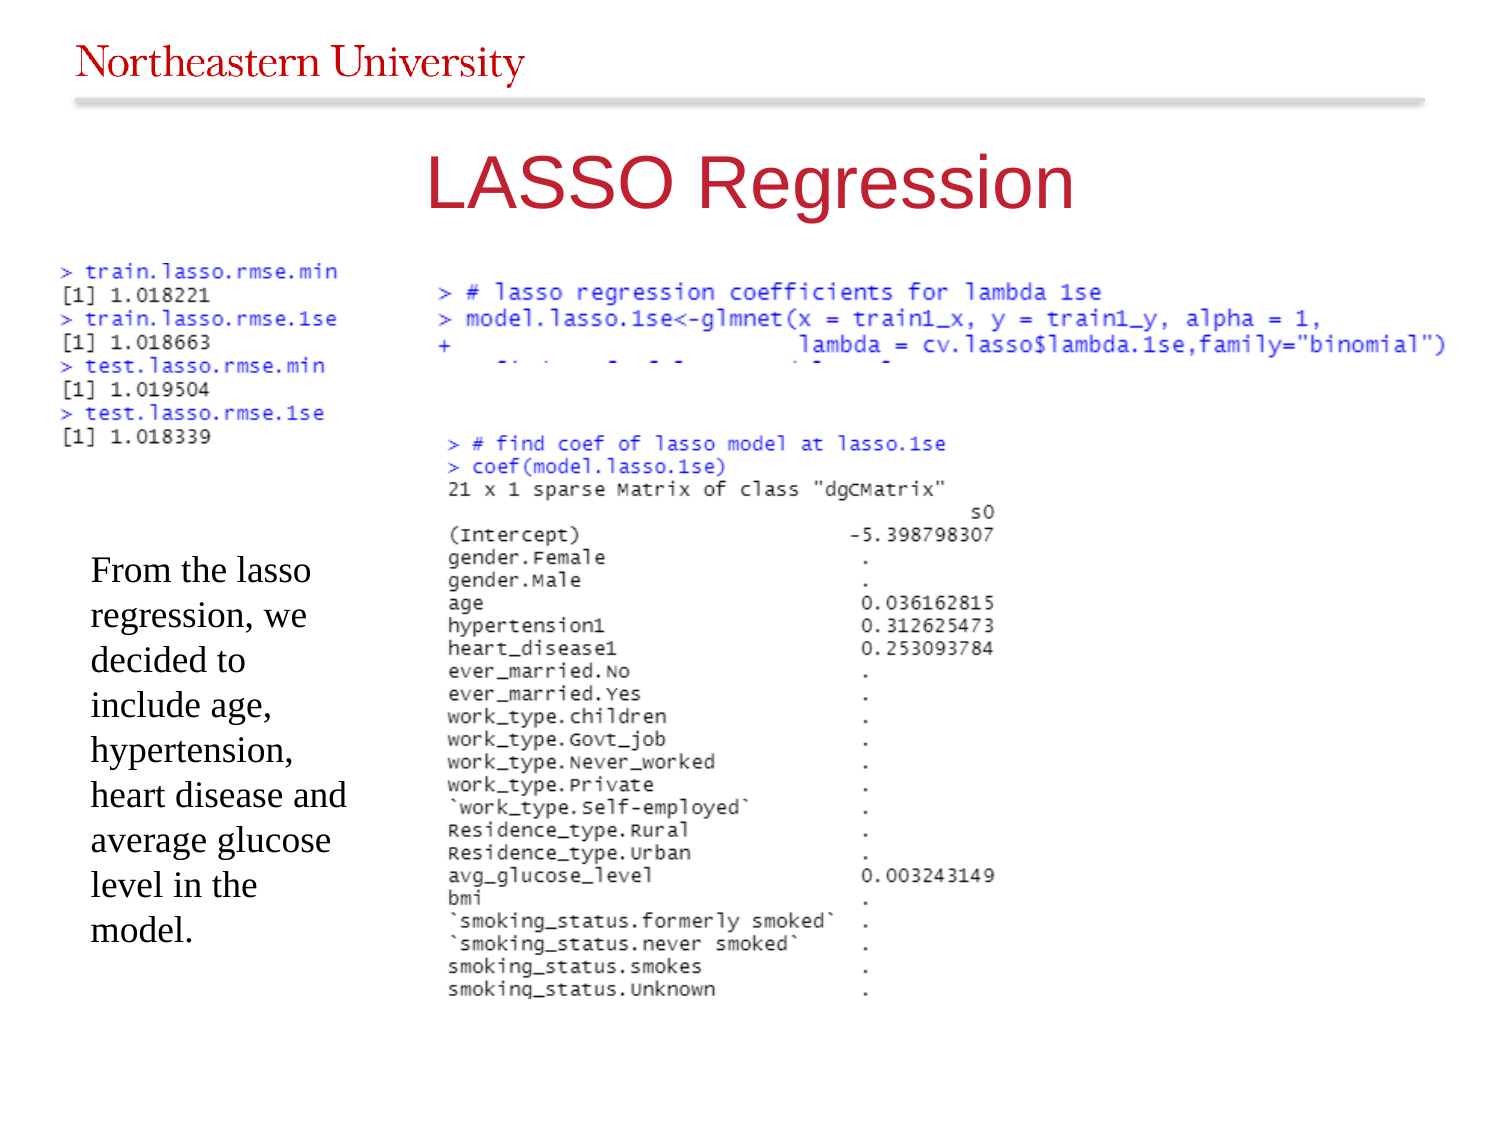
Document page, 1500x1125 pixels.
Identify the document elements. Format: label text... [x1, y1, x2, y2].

text_box From the lasso regression, we decided to include age, hypertension, heart disease and average glucose level in the model. [75, 537, 376, 1003]
title LASSO Regression [76, 126, 1426, 264]
picture [441, 434, 1373, 1000]
picture [437, 281, 1453, 363]
picture [55, 263, 363, 450]
picture [75, 44, 525, 88]
